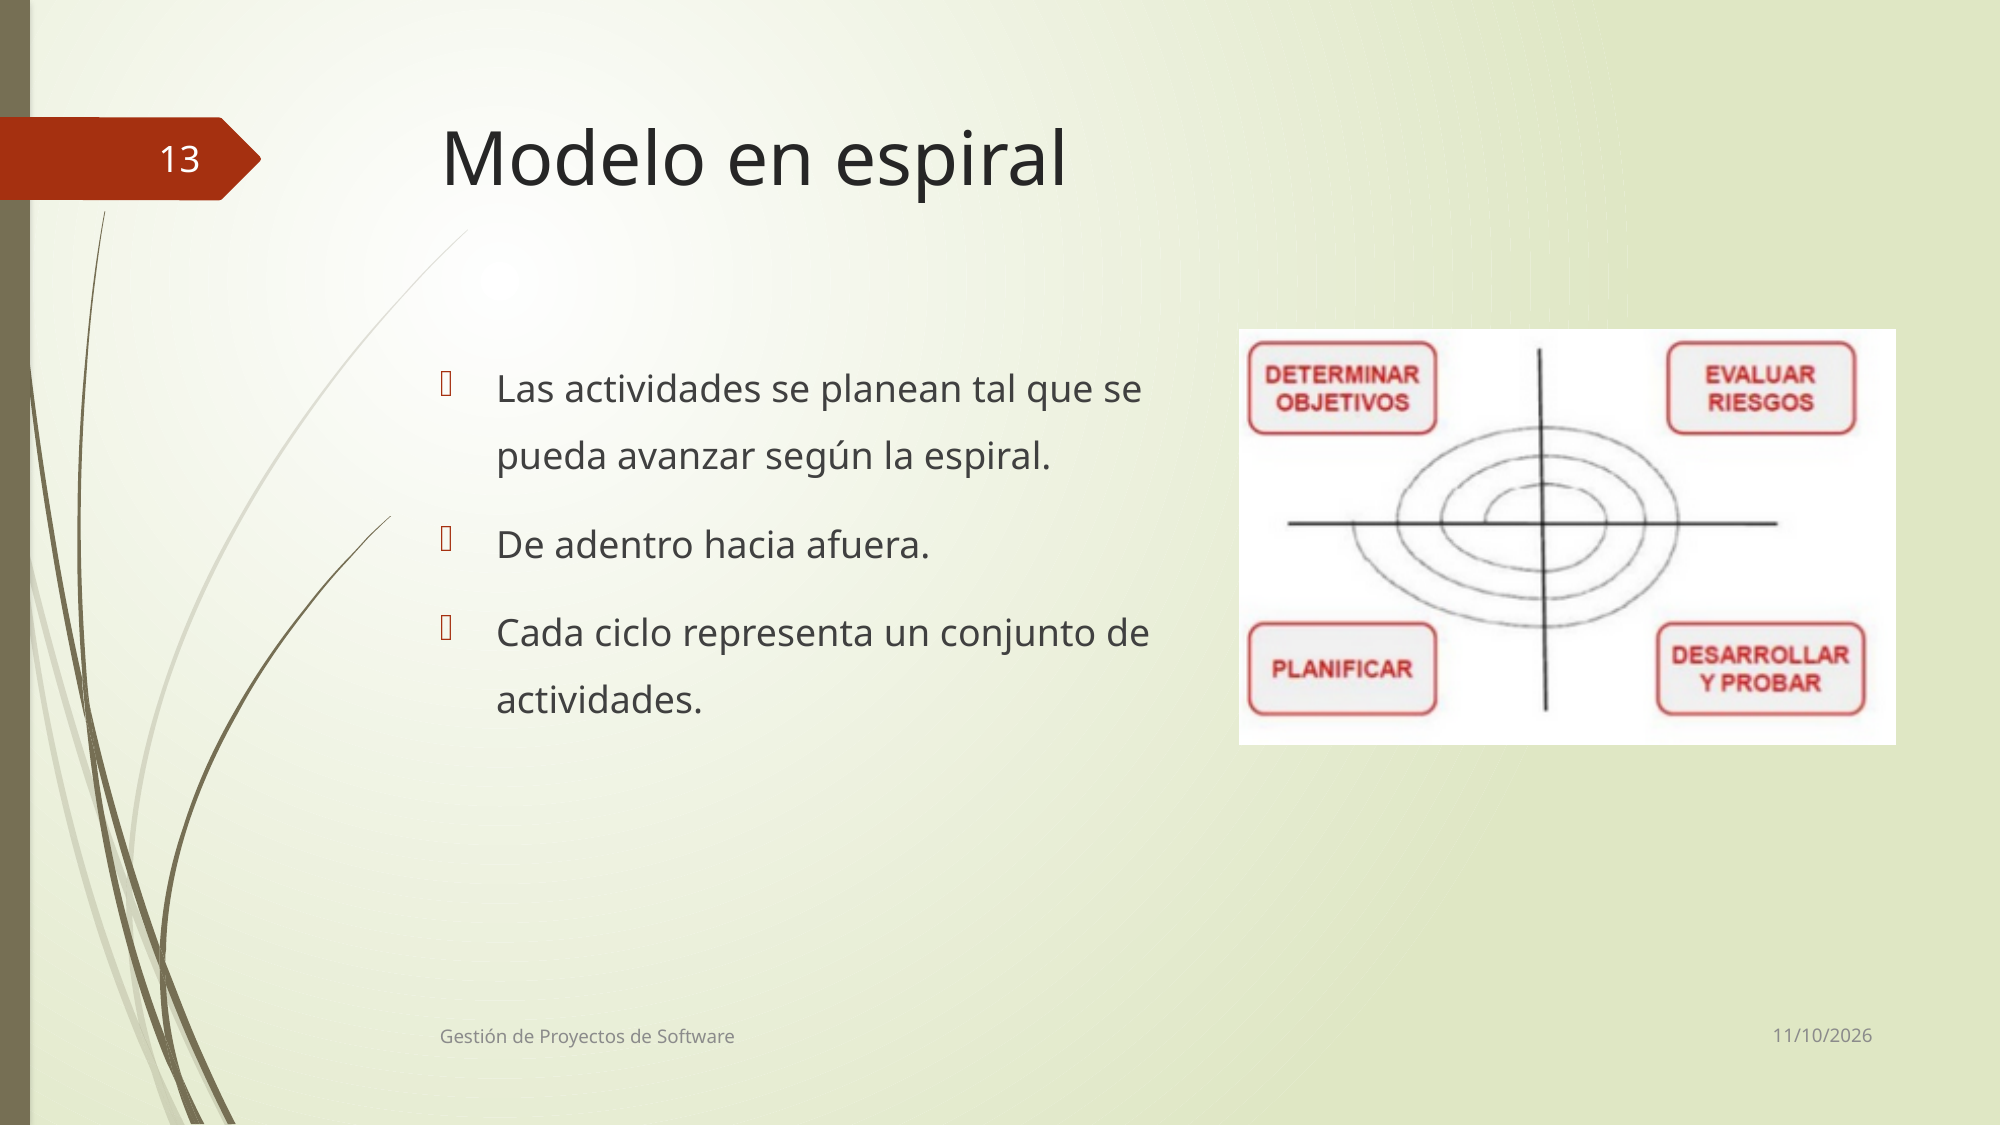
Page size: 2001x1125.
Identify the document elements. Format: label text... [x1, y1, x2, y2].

footer Gestión de Proyectos de Software [424, 1006, 1675, 1067]
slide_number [1699, 1005, 1888, 1067]
list Las actividades se planean tal que se pueda avanzar según la espiral. De adentro hacia afuera. Cada ciclo representa un conjunto de actividades. [424, 334, 1186, 970]
slide_number 13 [87, 129, 216, 190]
title Modelo en espiral [425, 102, 1186, 313]
picture [1239, 329, 1897, 746]
